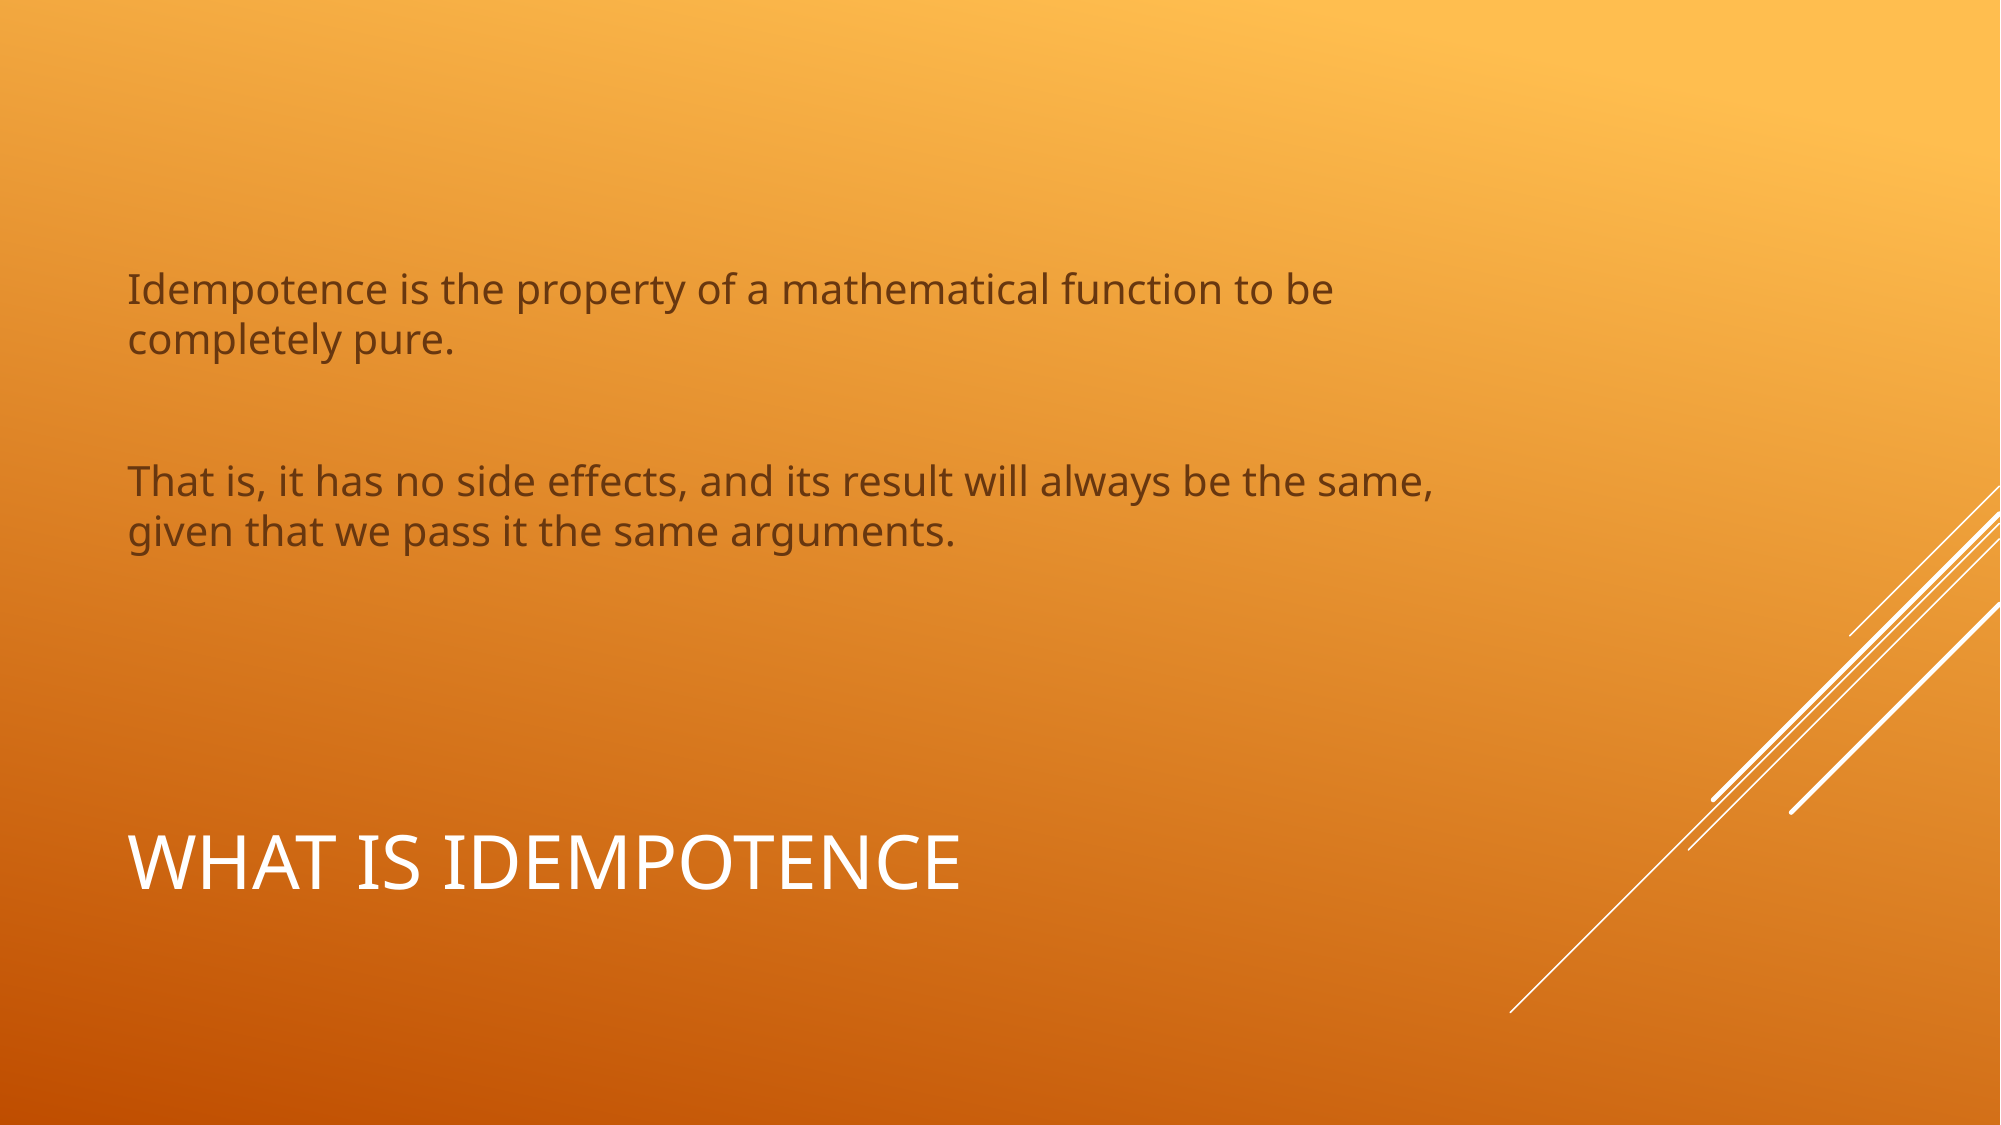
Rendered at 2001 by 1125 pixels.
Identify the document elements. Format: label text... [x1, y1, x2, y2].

title What is idempotence [112, 736, 1513, 984]
list Idempotence is the property of a mathematical function to be completely pure. That is, it has no side effects, and its result will always be the same, given that we pass it the same arguments. [112, 112, 1513, 706]
